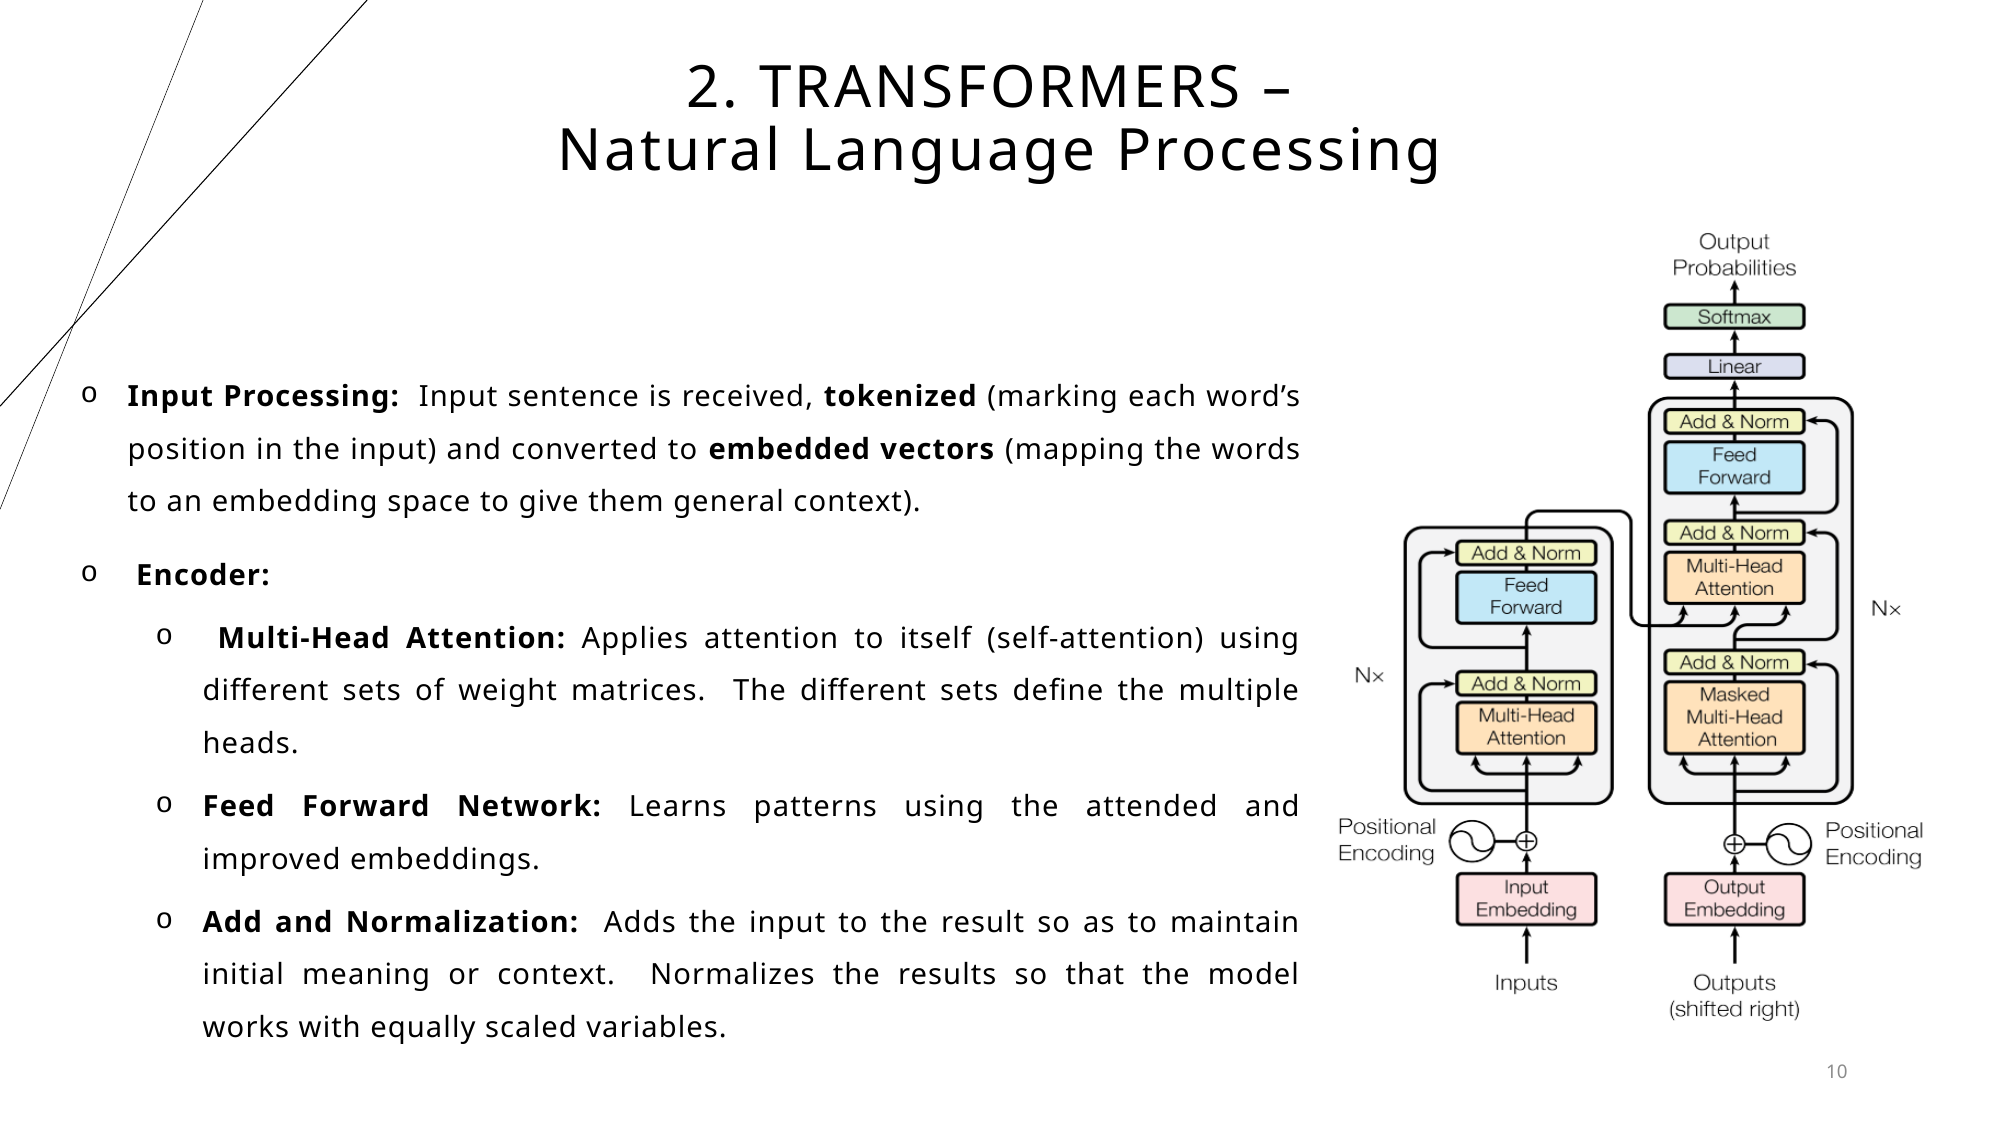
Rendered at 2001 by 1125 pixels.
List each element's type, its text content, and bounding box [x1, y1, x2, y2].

slide_number 10 [1412, 1042, 1863, 1103]
text_box Input Processing: Input sentence is received, tokenized (marking each word’s position in the input) and converted to embedded vectors (mapping the words to an embedding space to give them general context). Encoder: Multi-Head Attention: Applies attention to itself (self-attention) using different sets of weight matrices. The different sets define the multiple heads. Feed Forward Network: Learns patterns using the attended and improved embeddings. Add and Normalization: Adds the input to the result so as to maintain initial meaning or context. Normalizes the results so that the model works with equally scaled variables. [65, 352, 1317, 1125]
picture [1316, 187, 1959, 1028]
title 2. TRANSFORMERS – Natural Language Processing [309, 11, 1691, 229]
text_box [65, 316, 1152, 352]
